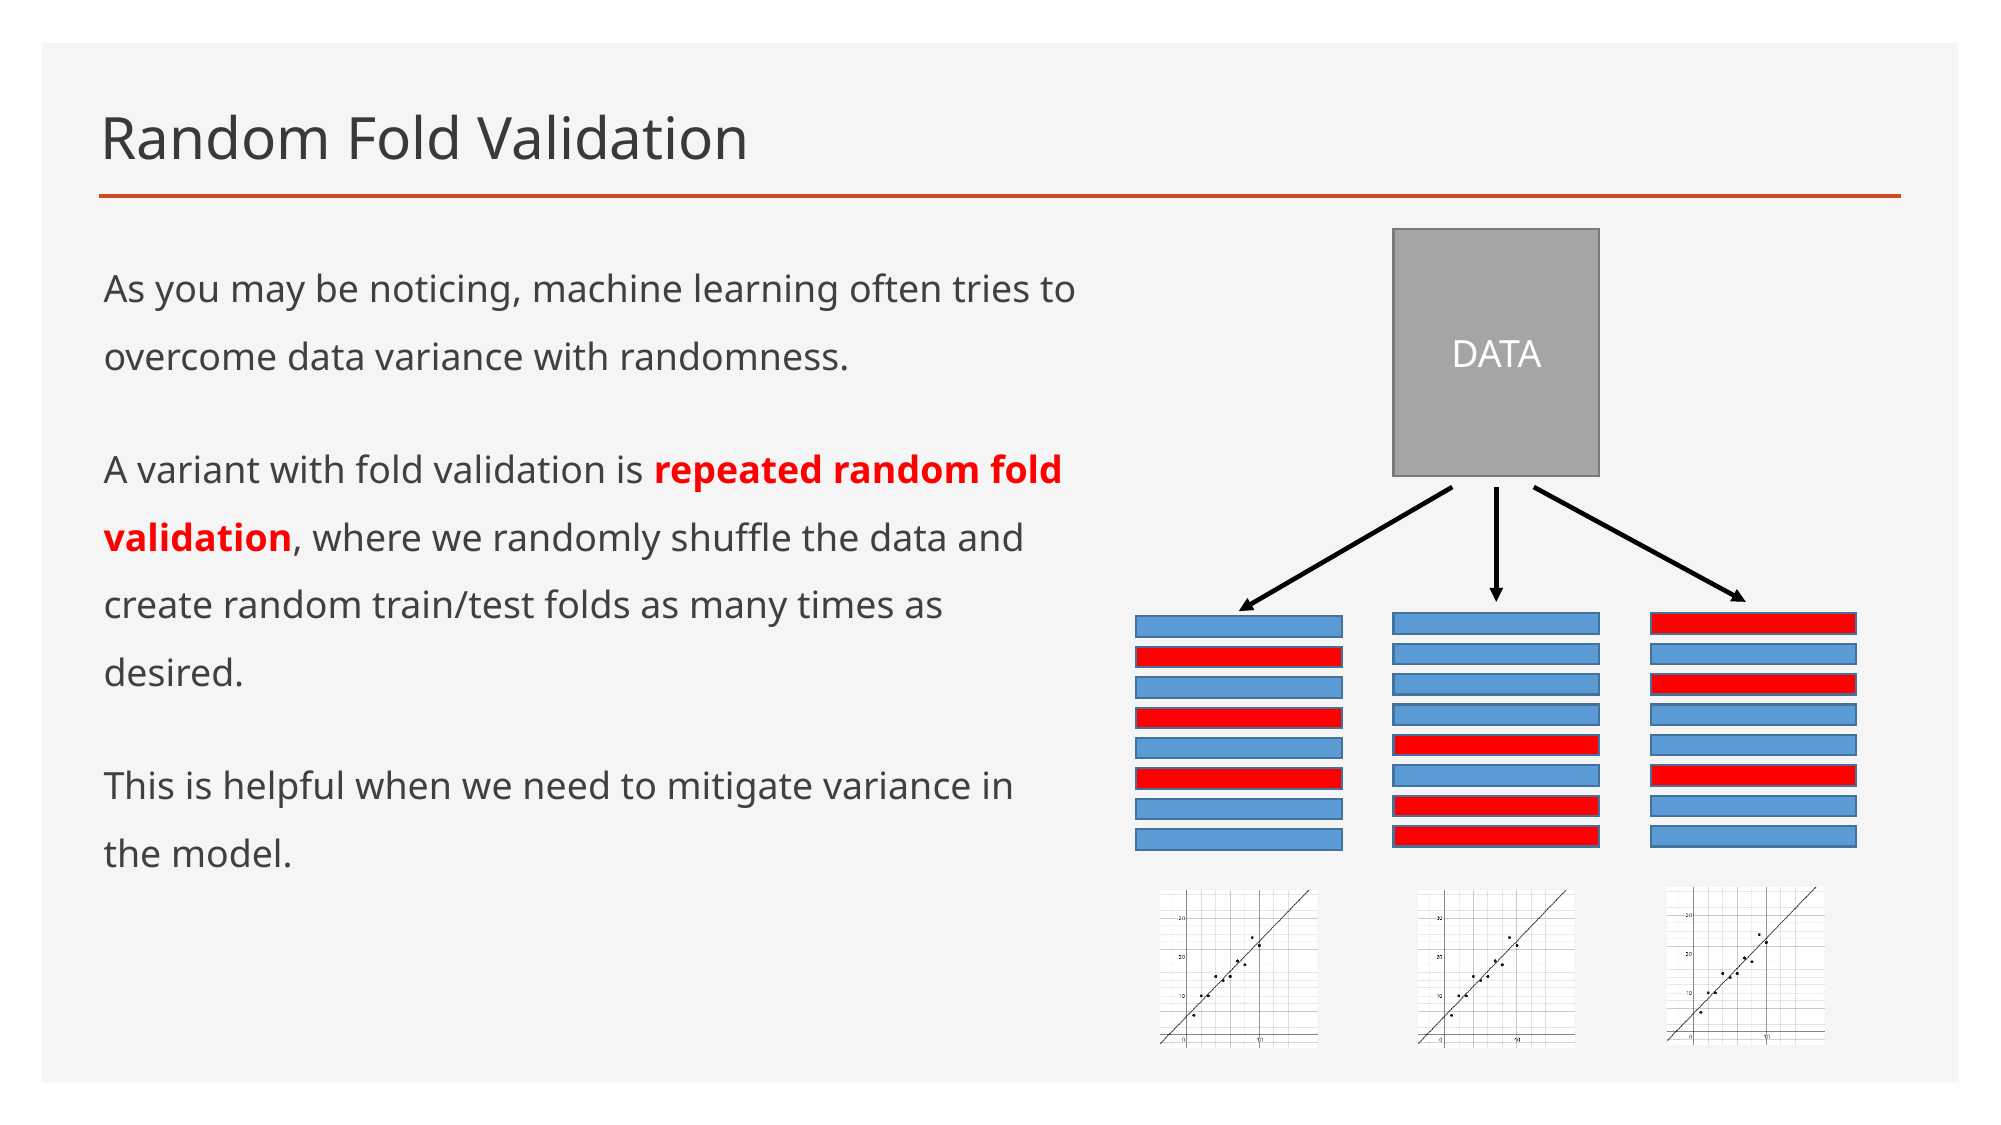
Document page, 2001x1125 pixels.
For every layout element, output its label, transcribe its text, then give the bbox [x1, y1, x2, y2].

text_box [1650, 643, 1857, 665]
text_box [1135, 646, 1343, 668]
picture [1667, 887, 1825, 1045]
text_box [1135, 767, 1343, 790]
text_box [1135, 676, 1343, 699]
text_box [1650, 795, 1857, 817]
text_box [1392, 703, 1600, 726]
text_box [1650, 764, 1857, 787]
text_box [1135, 737, 1343, 759]
text_box [1650, 825, 1857, 848]
text_box [1392, 643, 1600, 665]
text_box DATA [1392, 228, 1600, 477]
list As you may be noticing, machine learning often tries to overcome data variance with randomness. A variant with fold validation is repeated random fold validation, where we randomly shuffle the data and create random train/test folds as many times as desired. This is helpful when we need to mitigate variance in the model. [88, 235, 1096, 1045]
text_box [1392, 825, 1600, 848]
text_box [1392, 764, 1600, 787]
text_box [1392, 612, 1600, 635]
picture [1417, 890, 1575, 1048]
text_box [1392, 795, 1600, 817]
text_box [1392, 734, 1600, 756]
text_box [1650, 612, 1857, 635]
text_box [1135, 828, 1343, 851]
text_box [1238, 486, 1453, 612]
picture [1160, 890, 1318, 1048]
text_box [1135, 707, 1343, 729]
text_box [1650, 703, 1857, 726]
text_box [1650, 673, 1857, 696]
text_box [1650, 734, 1857, 756]
title Random Fold Validation [85, 73, 1214, 179]
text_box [1533, 486, 1746, 602]
text_box [1135, 798, 1343, 820]
text_box [1135, 615, 1343, 638]
text_box [1392, 673, 1600, 696]
